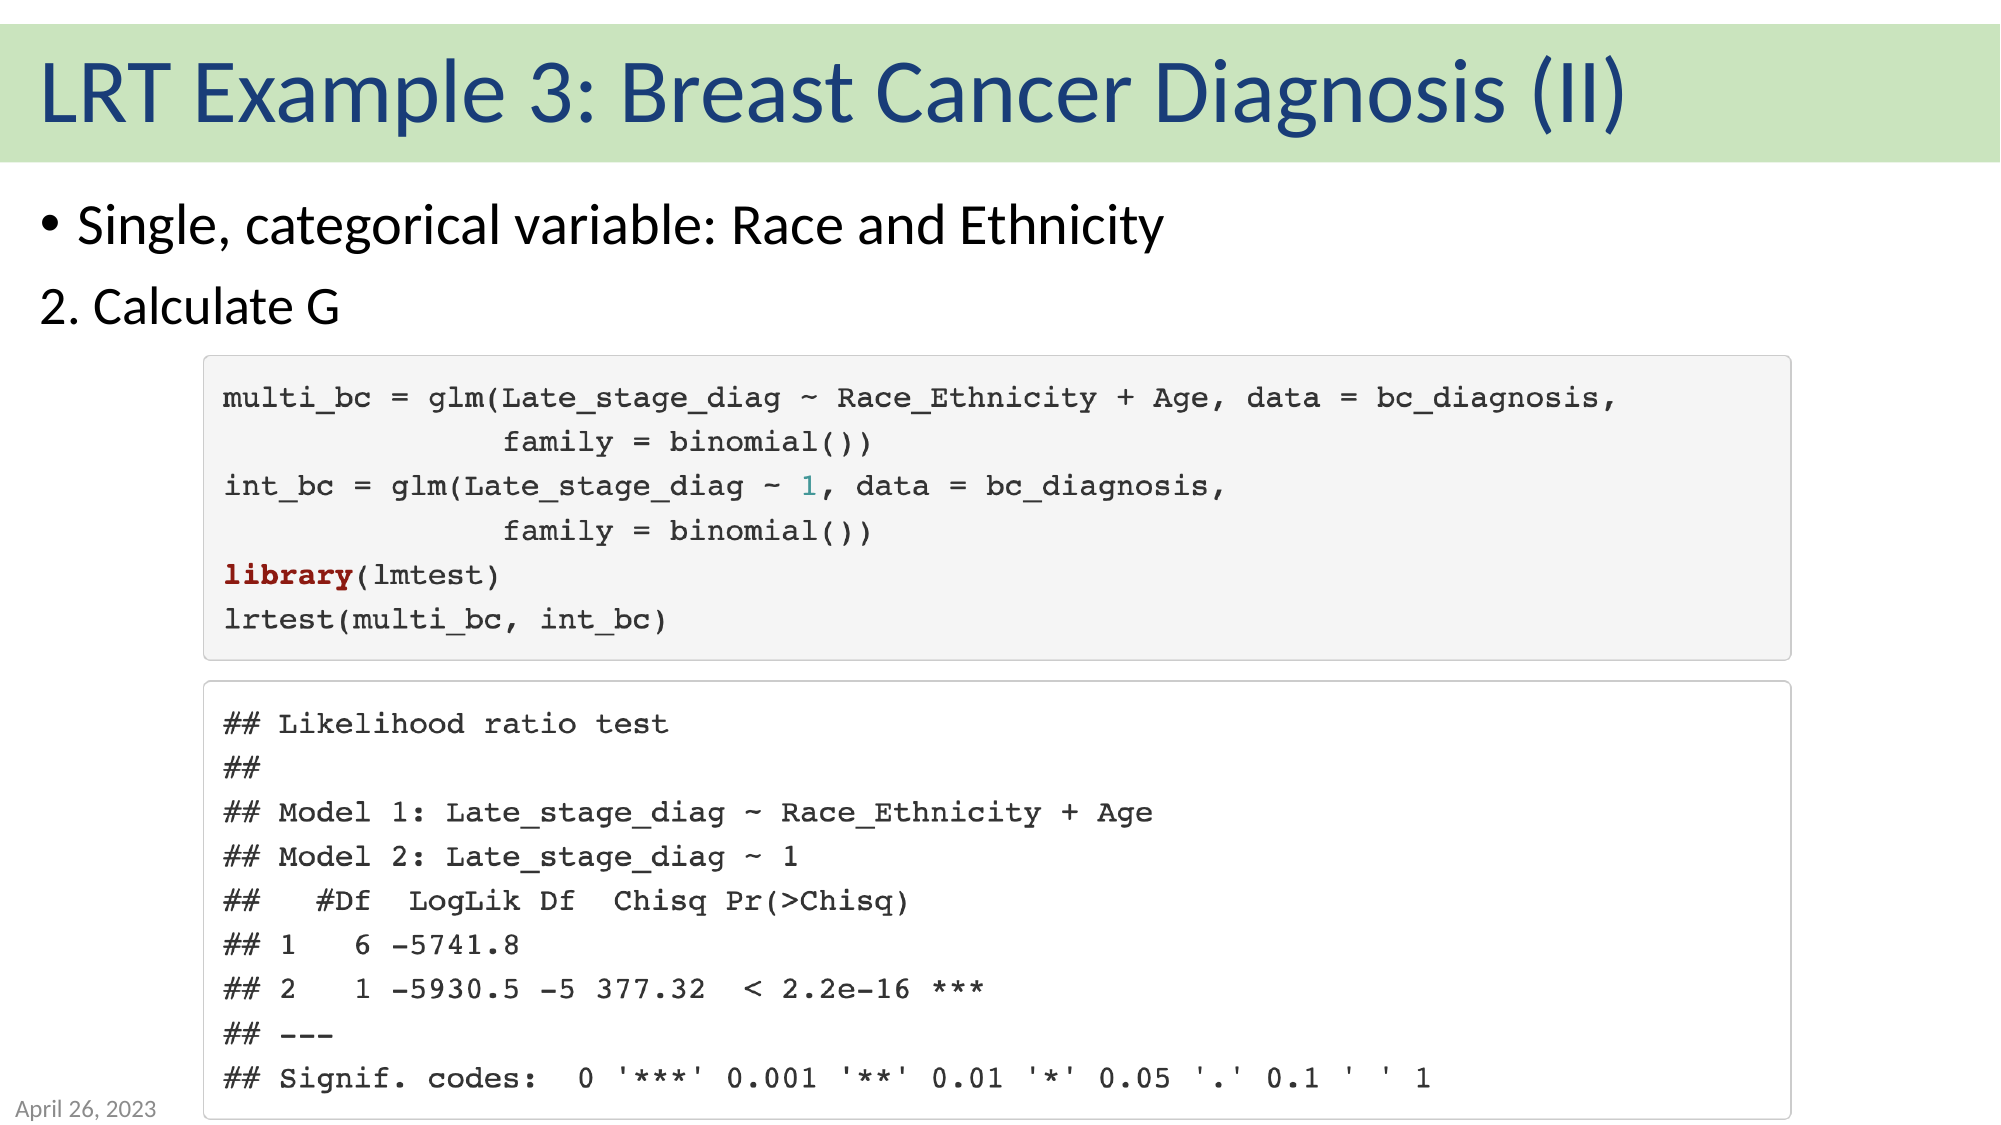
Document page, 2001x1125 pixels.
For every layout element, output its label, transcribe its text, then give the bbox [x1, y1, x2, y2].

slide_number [0, 1089, 197, 1125]
picture [197, 345, 1803, 1125]
text_box [0, 23, 2000, 163]
title LRT Example 3: Breast Cancer Diagnosis (II) [24, 24, 1975, 163]
list Single, categorical variable: Race and Ethnicity 2. Calculate G [24, 187, 1863, 1075]
